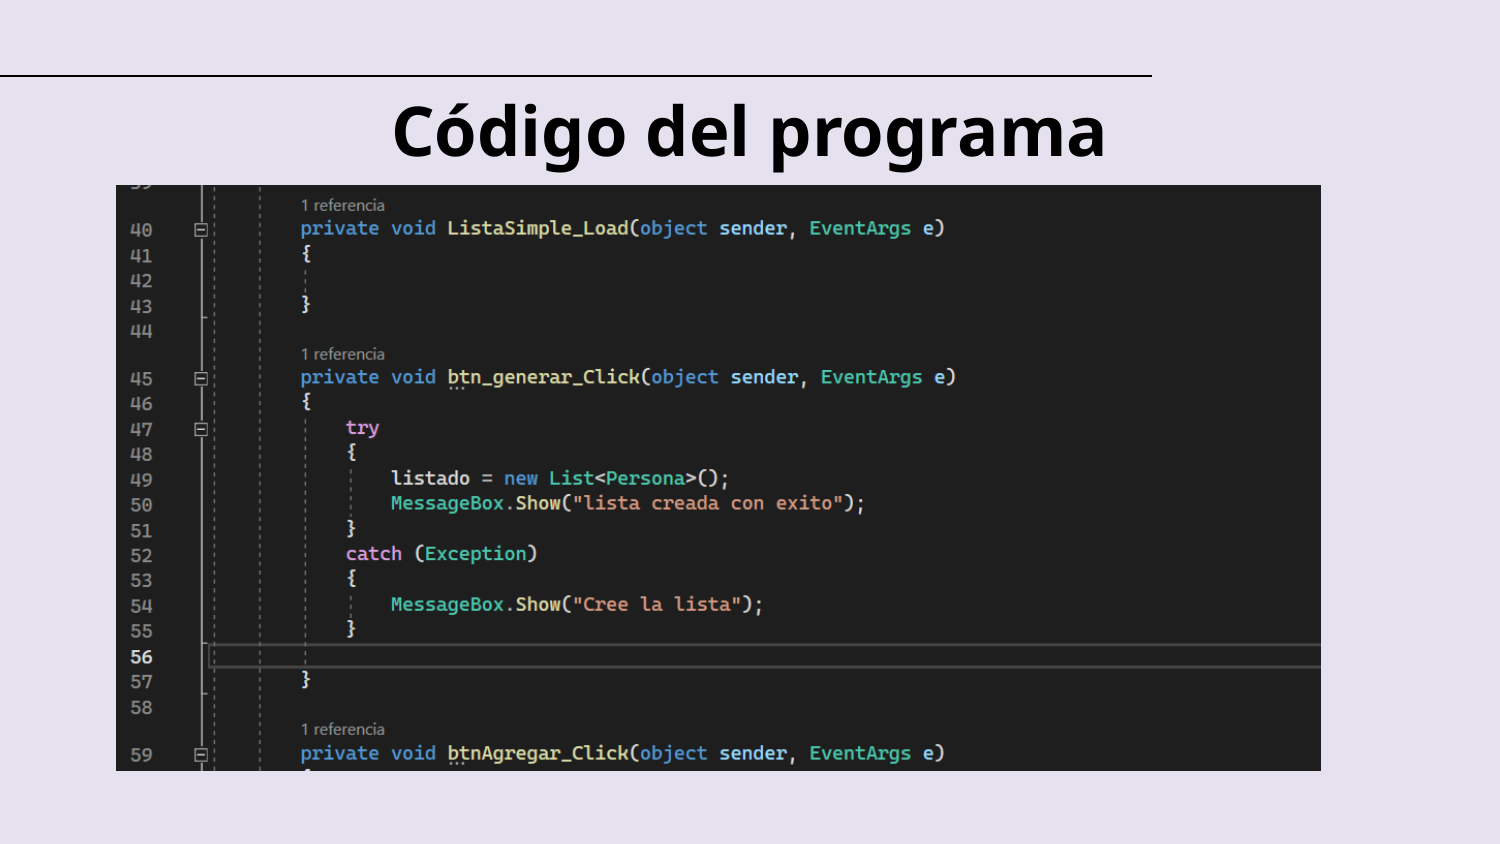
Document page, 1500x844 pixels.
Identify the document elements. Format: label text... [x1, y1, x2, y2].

picture [116, 185, 1321, 771]
title Código del programa [116, 72, 1383, 167]
